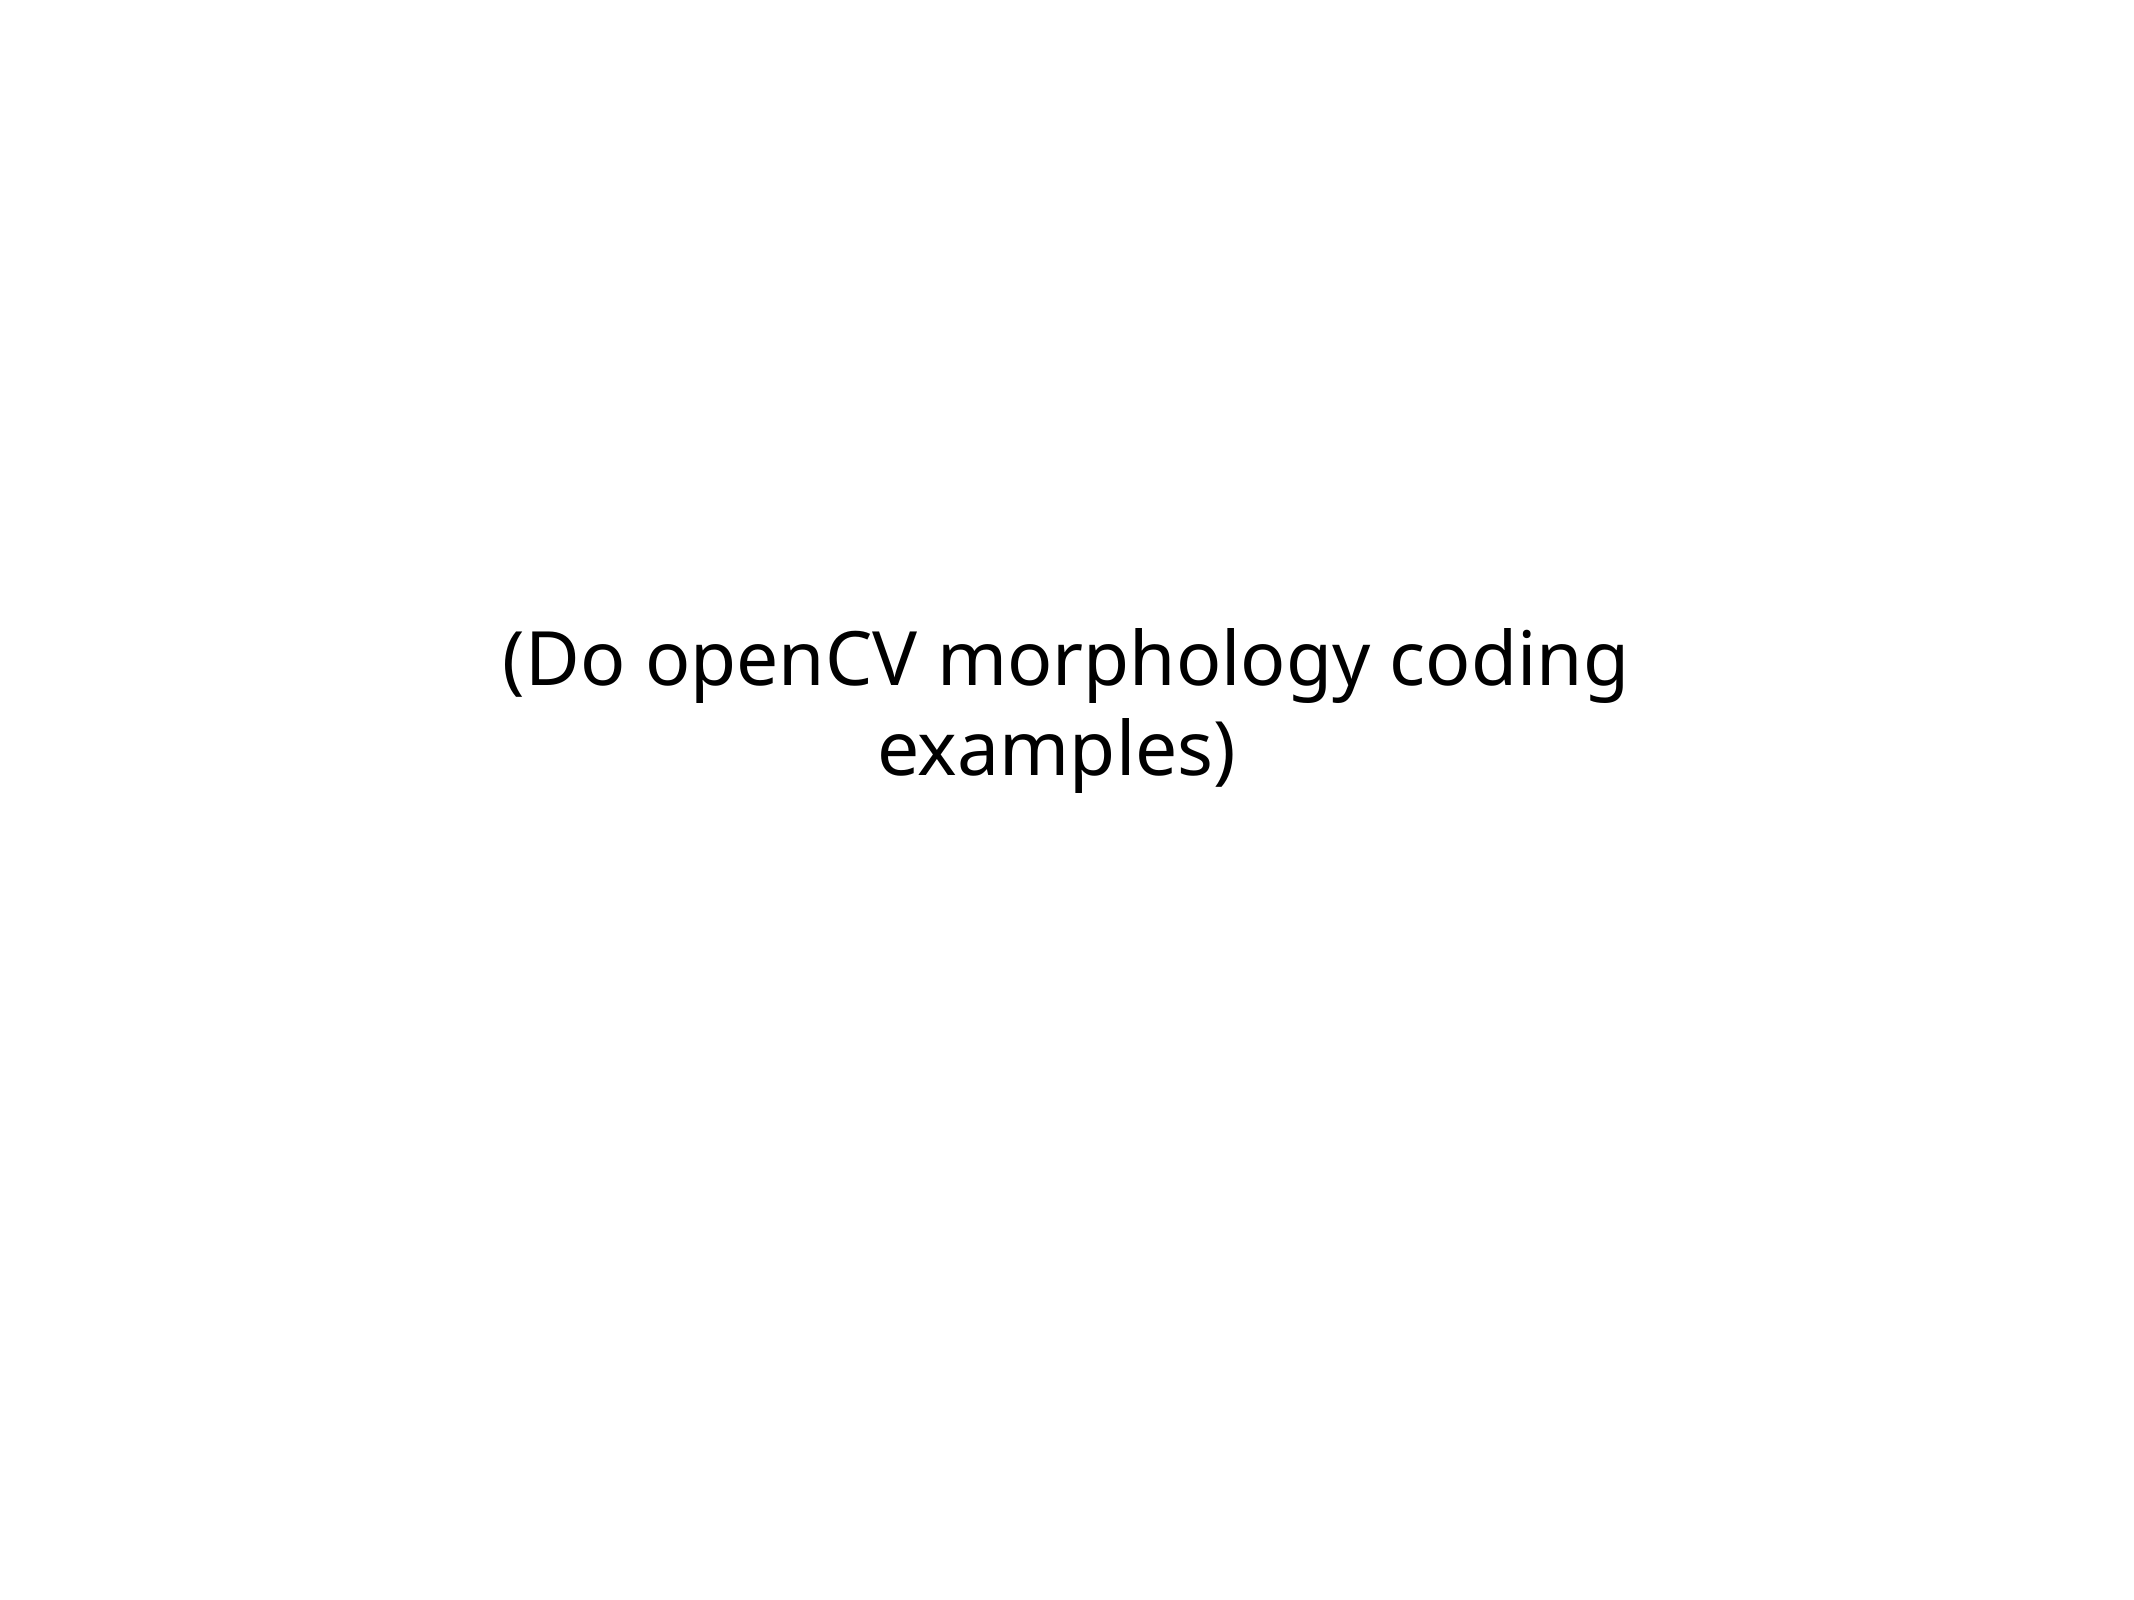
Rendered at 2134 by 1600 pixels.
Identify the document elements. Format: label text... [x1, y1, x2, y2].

text_box (Do openCV morphology coding examples) [317, 647, 1816, 754]
